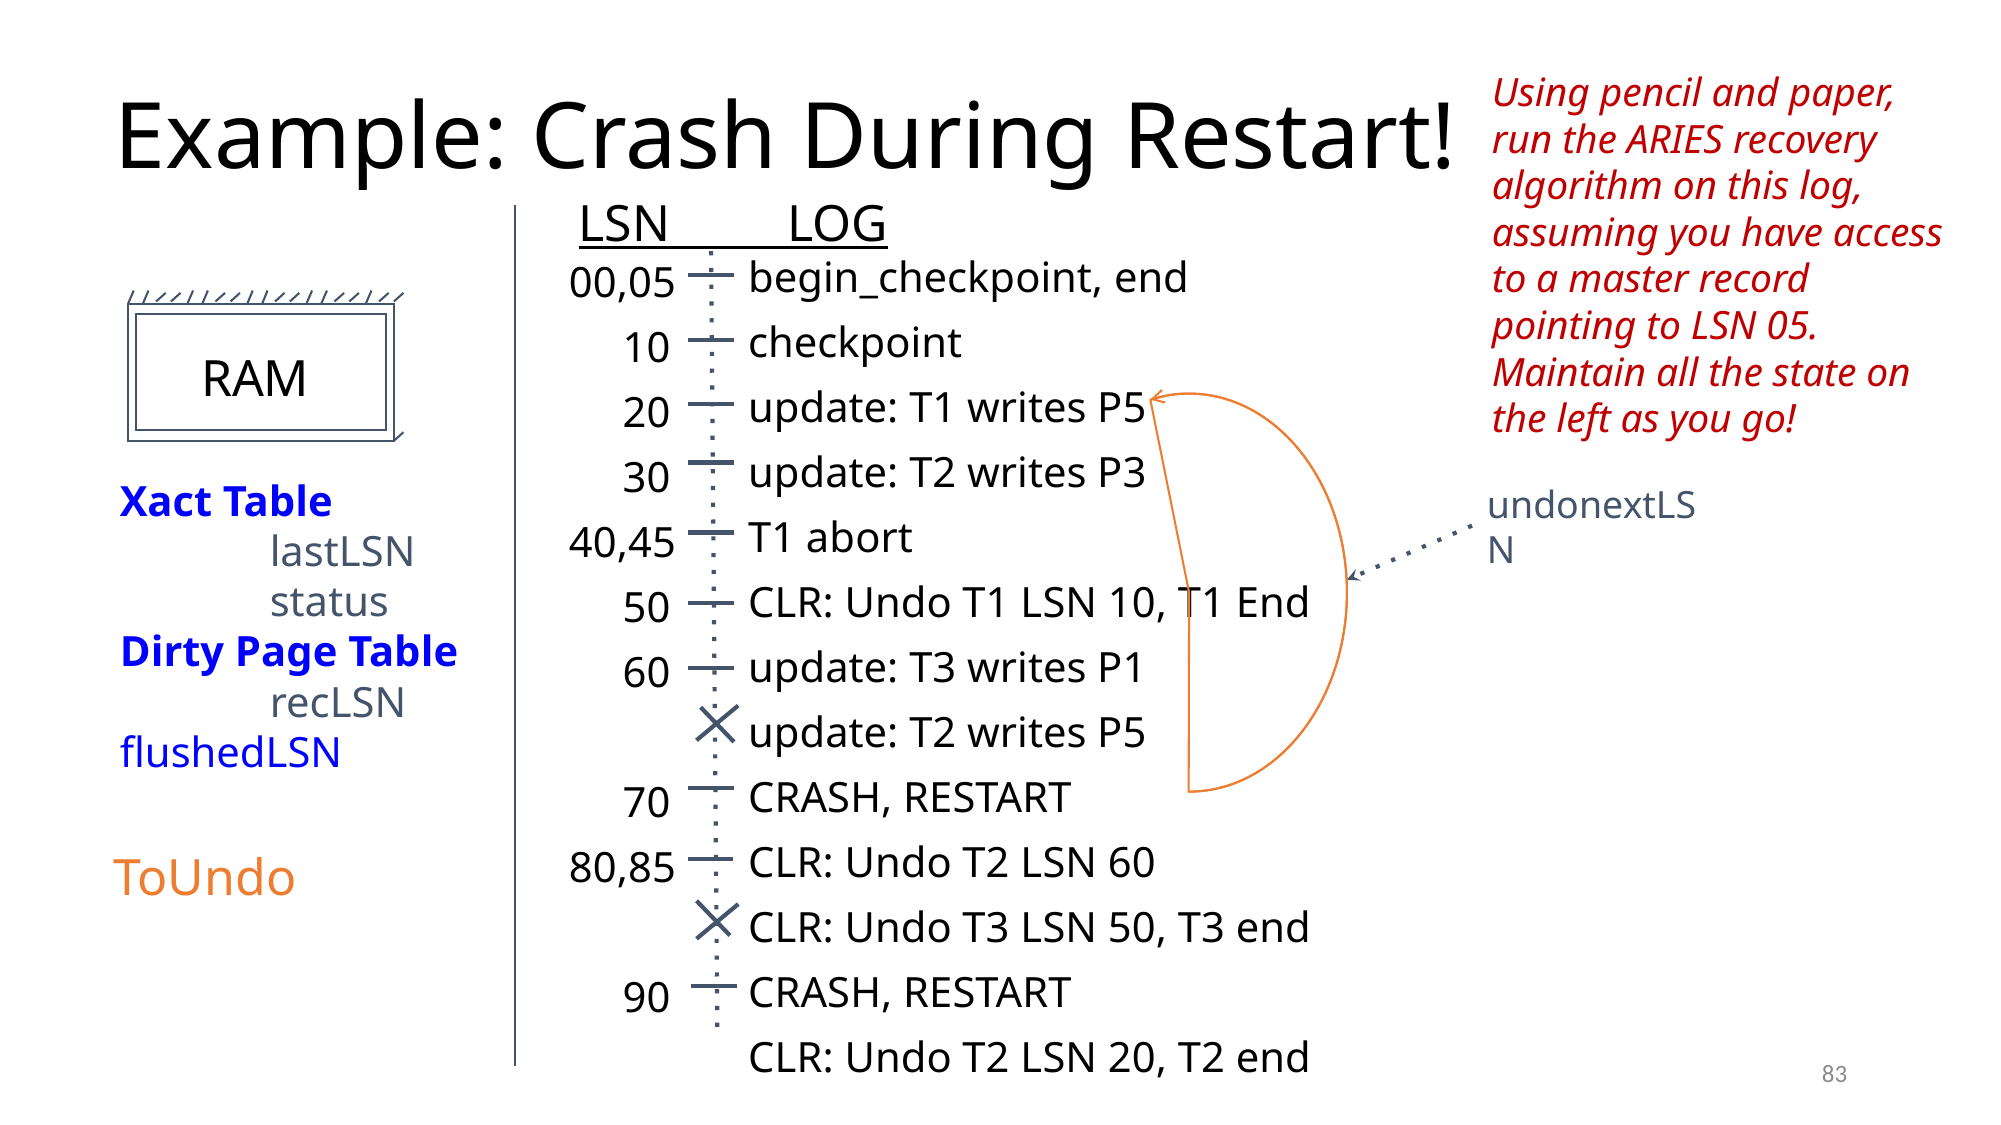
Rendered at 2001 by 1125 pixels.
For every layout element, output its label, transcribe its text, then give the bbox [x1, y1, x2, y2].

slide_number 83 [1412, 1042, 1863, 1103]
text_box Using pencil and paper, run the ARIES recovery algorithm on this log, assuming you have access to a master record pointing to LSN 05. Maintain all the state on the left as you go! [1471, 57, 1978, 451]
title Example: Crash During Restart! [99, 45, 1900, 233]
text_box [98, 205, 515, 1080]
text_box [521, 184, 1735, 1102]
